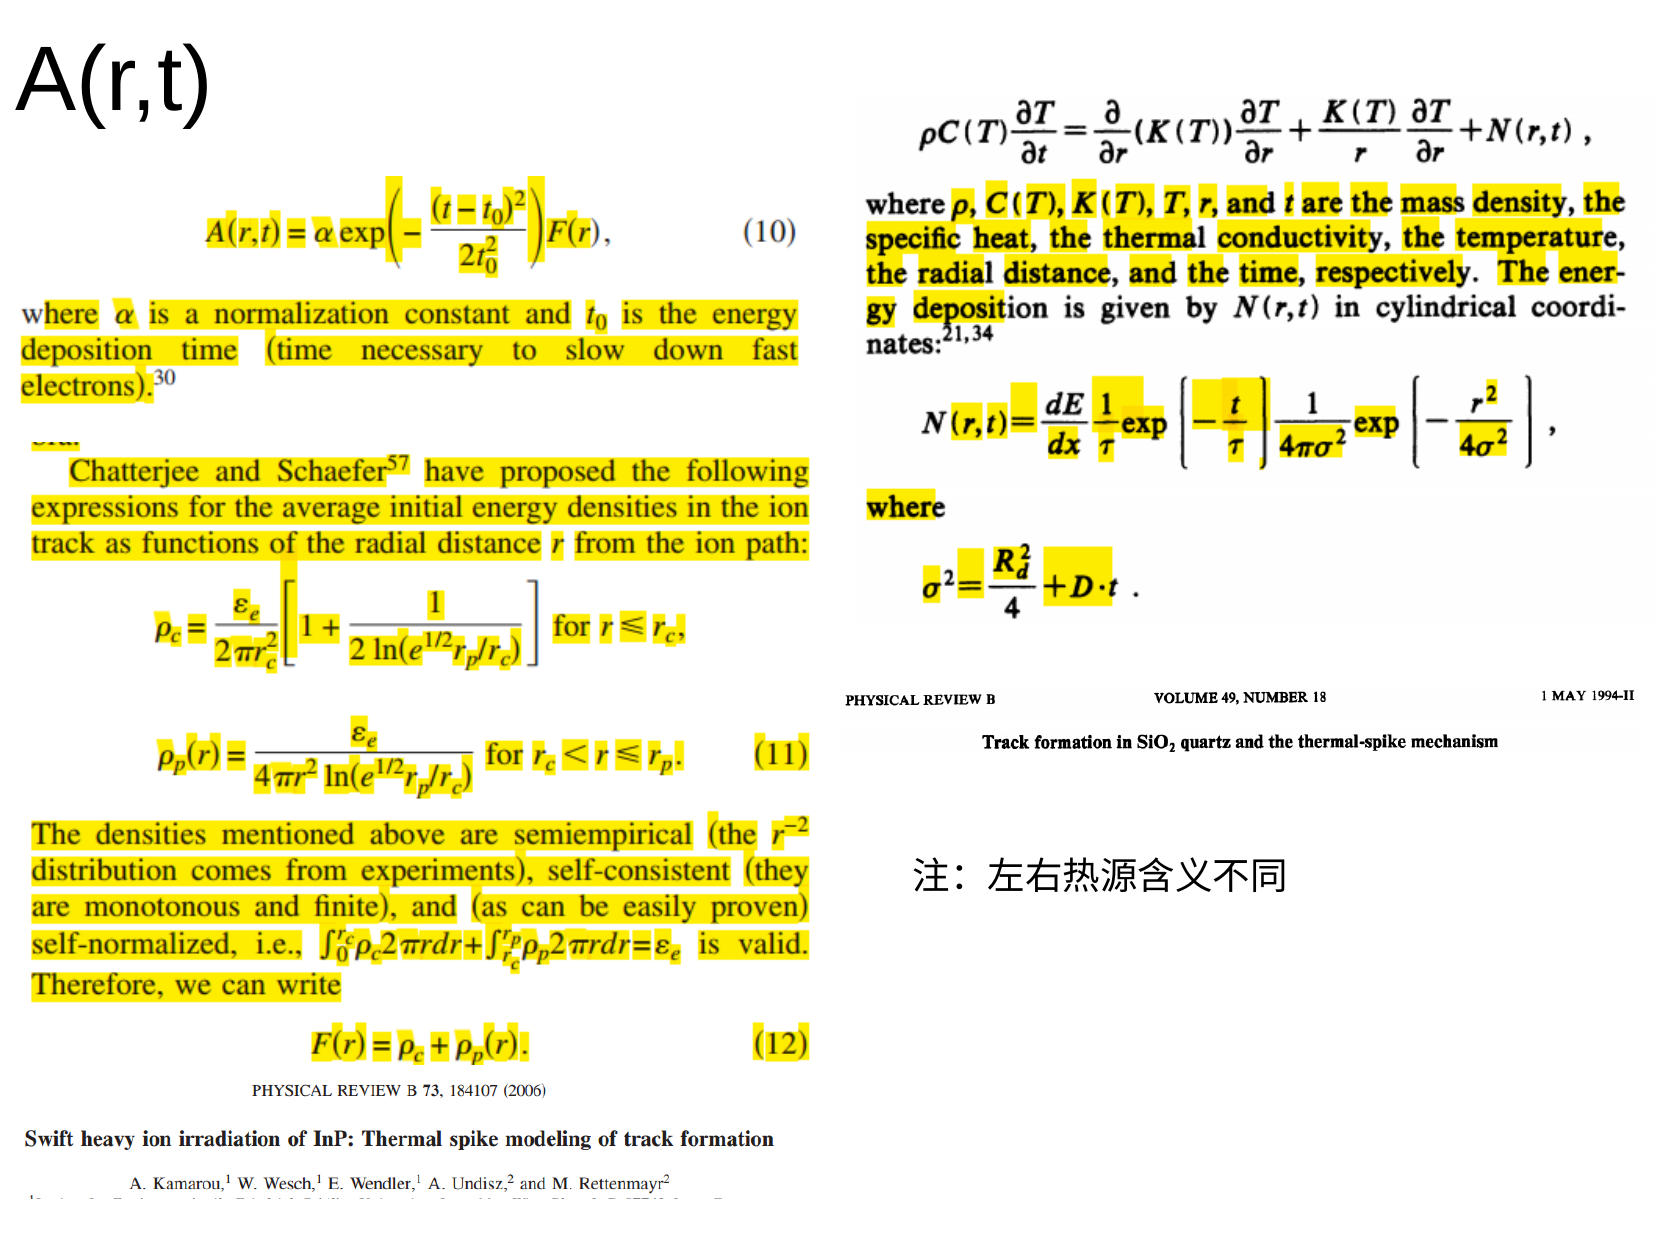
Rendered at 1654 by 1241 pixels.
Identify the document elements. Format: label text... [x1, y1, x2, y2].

picture [856, 92, 1654, 622]
picture [14, 176, 822, 410]
text_box 注：左右热源含义不同 [897, 844, 1645, 905]
text_box A(r,t) [15, 0, 1504, 177]
picture [16, 1077, 785, 1199]
picture [840, 684, 1645, 754]
picture [16, 442, 822, 1065]
